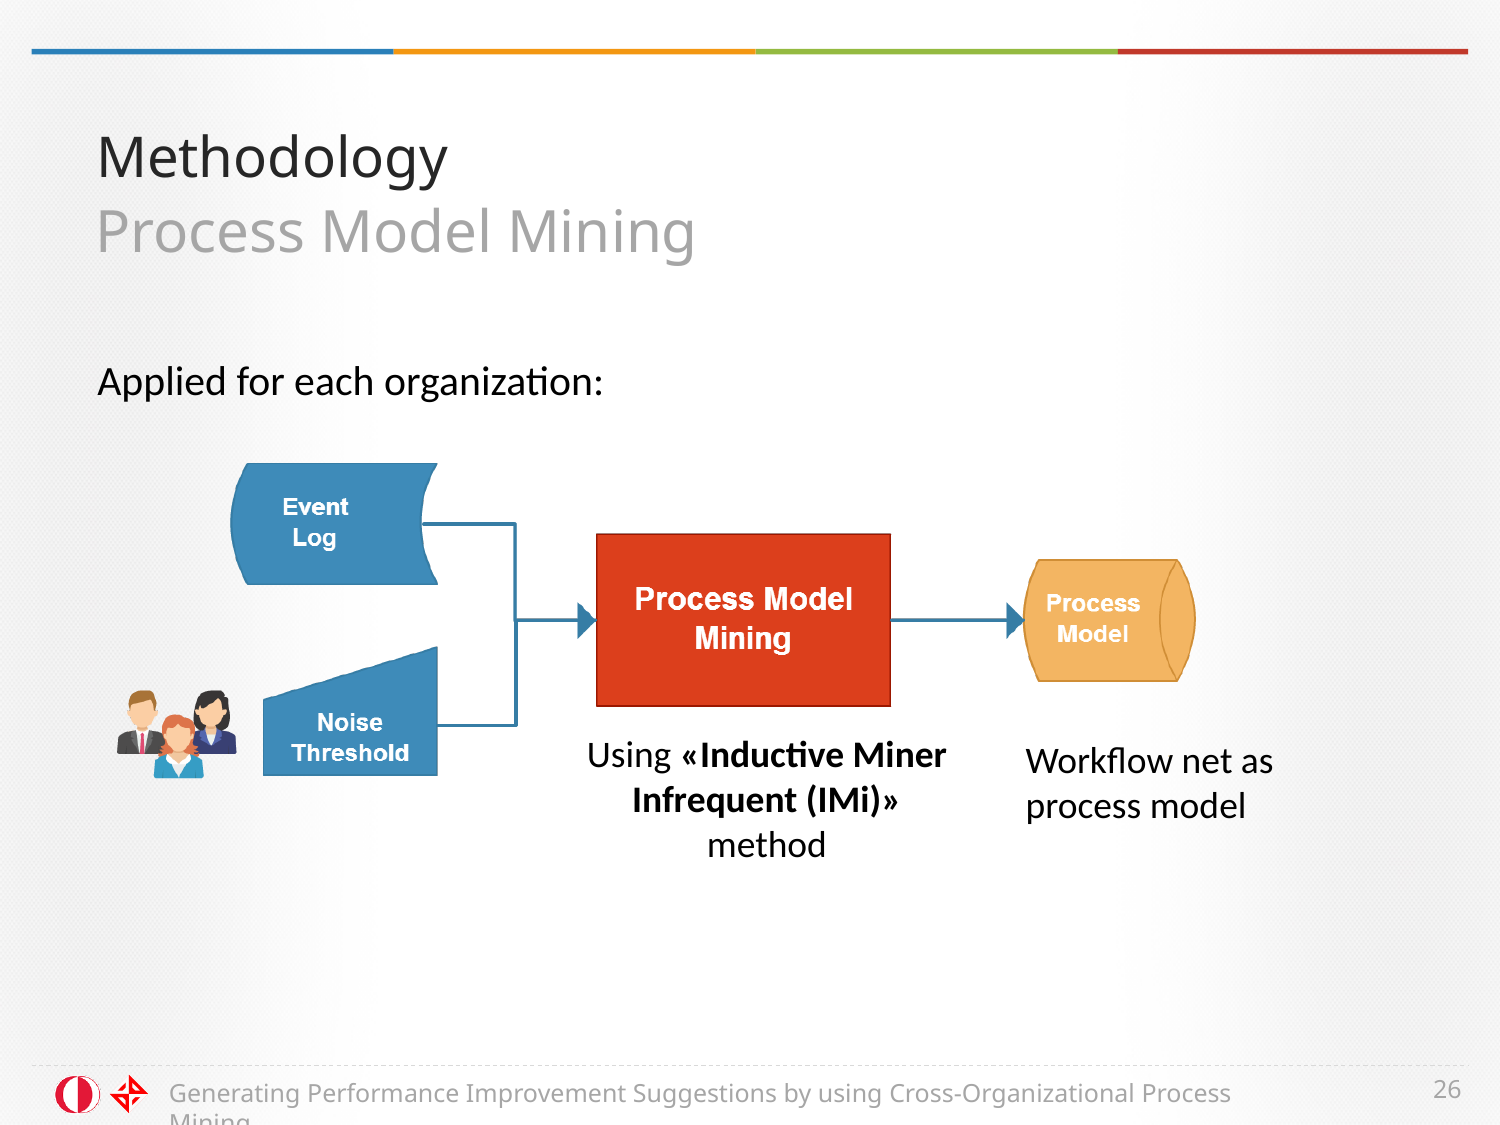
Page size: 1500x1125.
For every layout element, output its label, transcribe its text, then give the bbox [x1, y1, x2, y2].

text_box Applied for each organization: [85, 348, 1064, 451]
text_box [31, 48, 1469, 55]
text_box Methodology [81, 114, 1500, 187]
picture [0, 0, 1500, 1125]
picture [175, 1116, 184, 1125]
text_box Process Model Mining [80, 187, 1500, 272]
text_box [103, 449, 1312, 875]
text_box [31, 1065, 1477, 1116]
